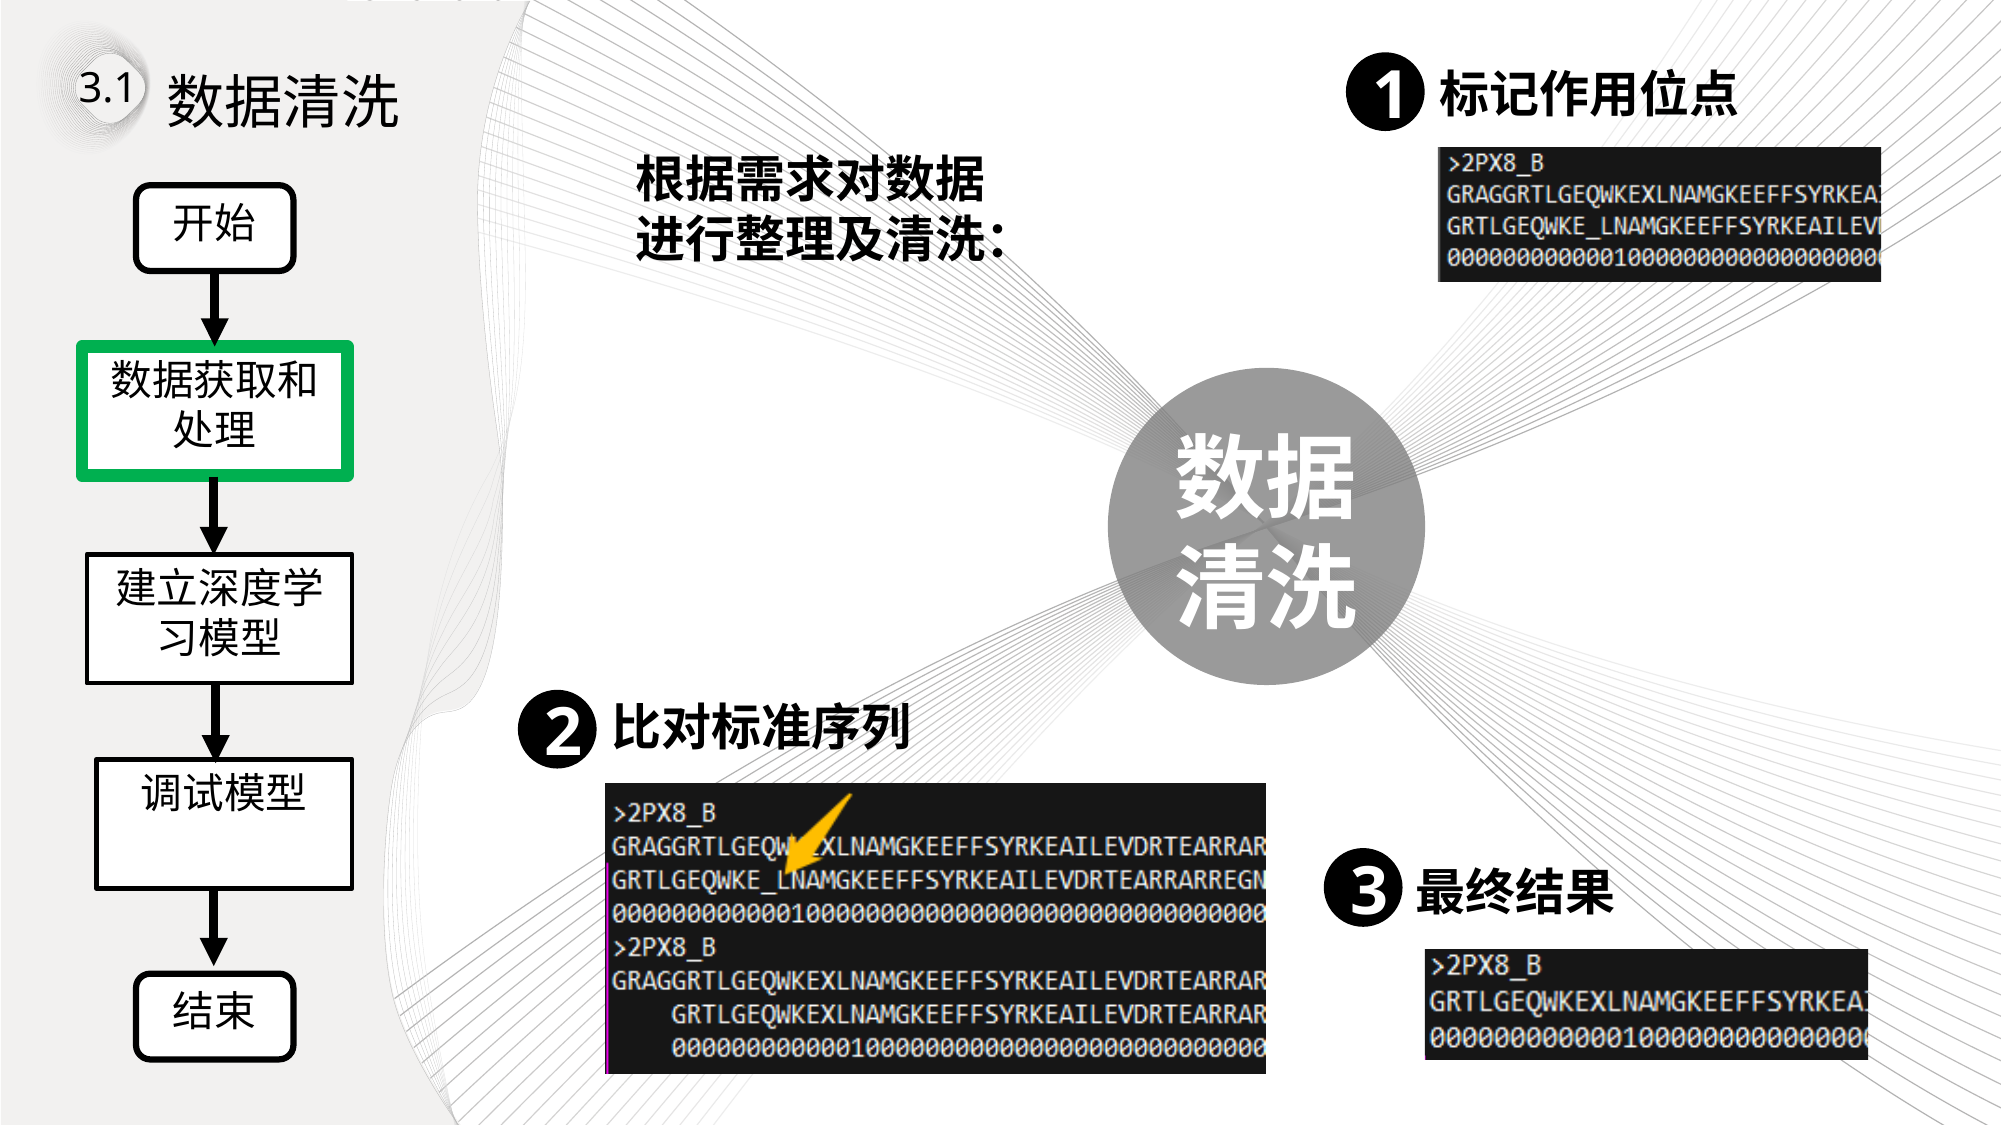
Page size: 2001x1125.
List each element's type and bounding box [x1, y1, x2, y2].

picture [531, 0, 2000, 1125]
text_box [594, 688, 1216, 810]
text_box [34, 18, 416, 156]
text_box [326, 140, 1035, 410]
text_box [0, 0, 531, 1125]
